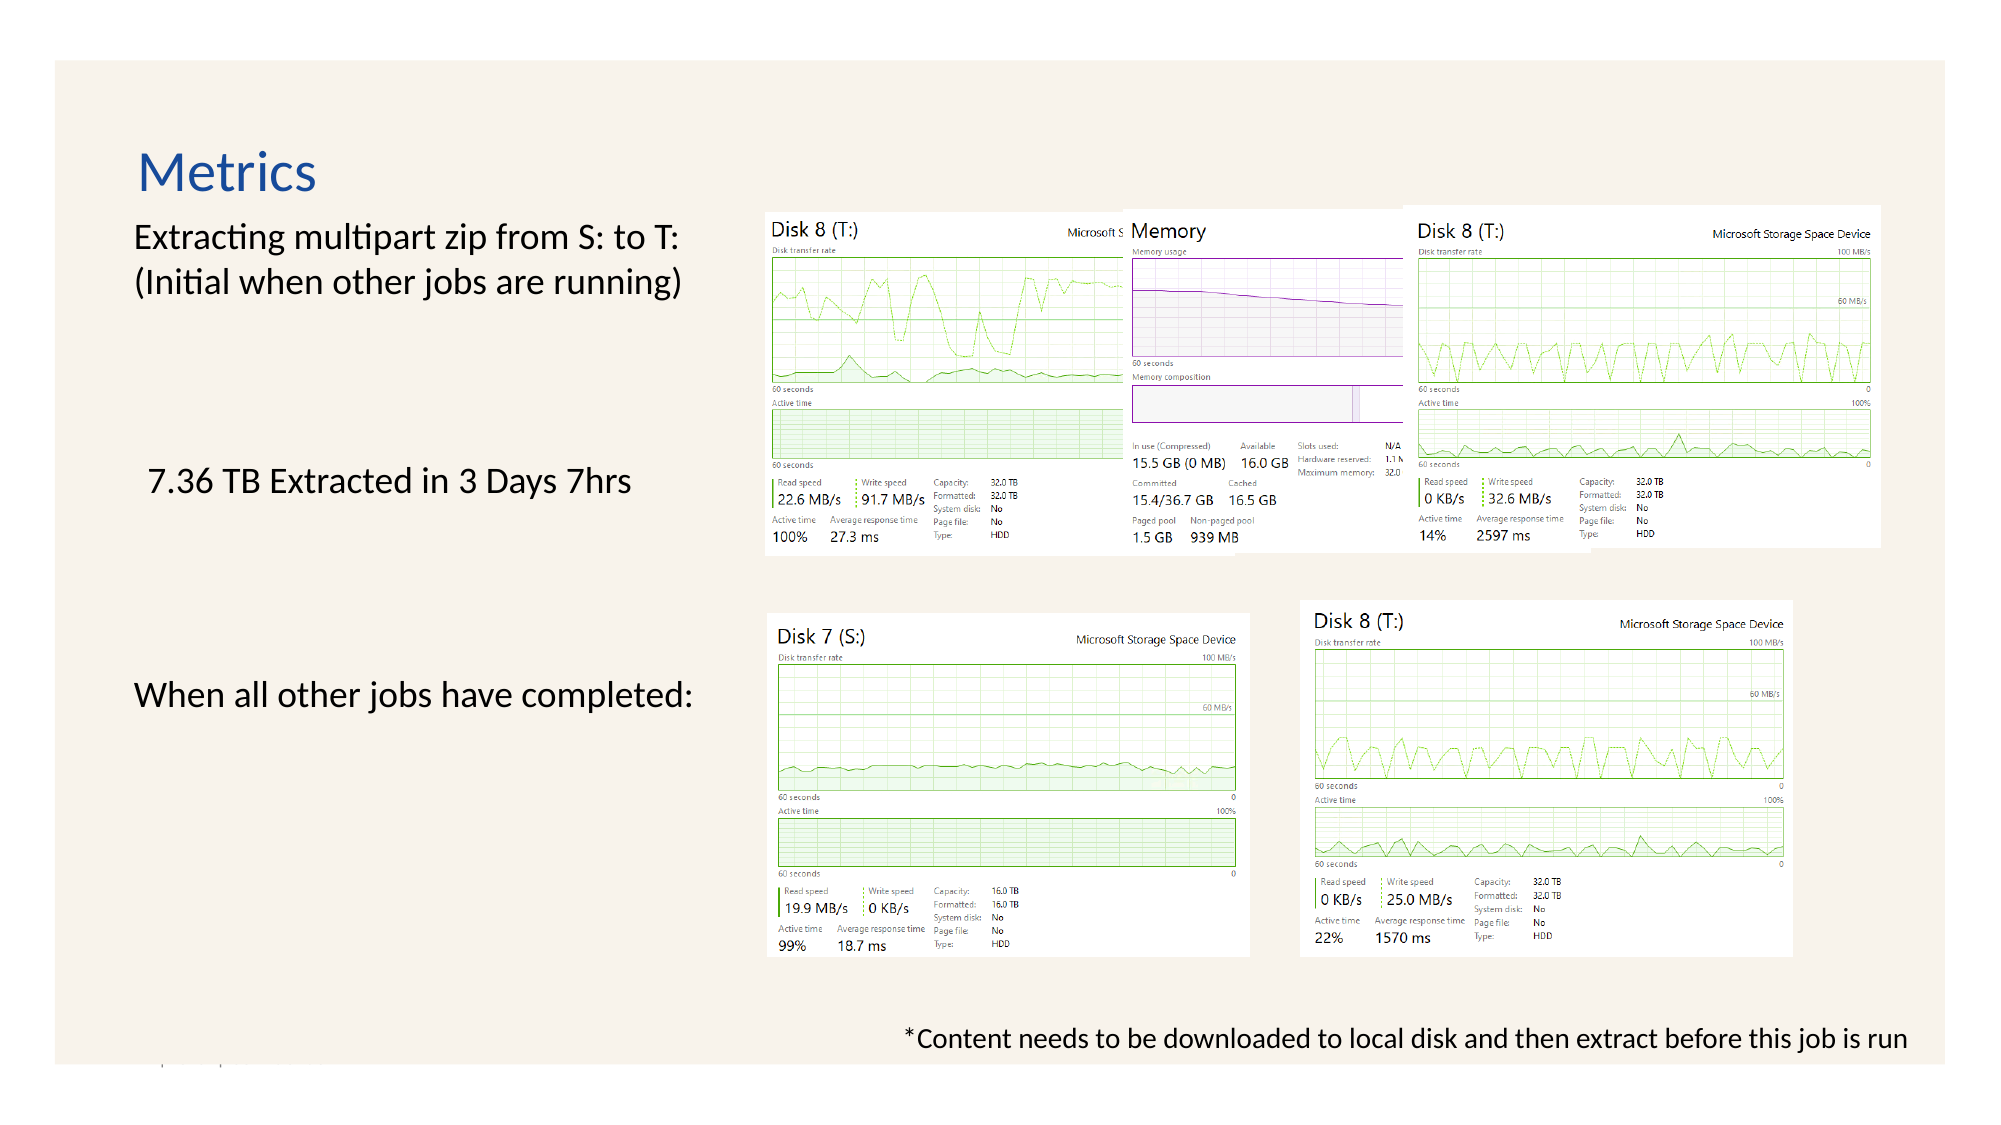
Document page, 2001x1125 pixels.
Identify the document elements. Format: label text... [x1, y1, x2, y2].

text_box 7.36 TB Extracted in 3 Days 7hrs [132, 448, 733, 509]
picture [765, 205, 1881, 556]
text_box Extracting multipart zip from S: to T: (Initial when other jobs are running) [119, 205, 739, 355]
text_box When all other jobs have completed: [119, 662, 767, 813]
text_box *Content needs to be downloaded to local disk and then extract before this job is run [887, 1011, 1958, 1062]
picture [1300, 600, 1793, 957]
picture [767, 613, 1250, 957]
list Metrics [137, 132, 1591, 204]
